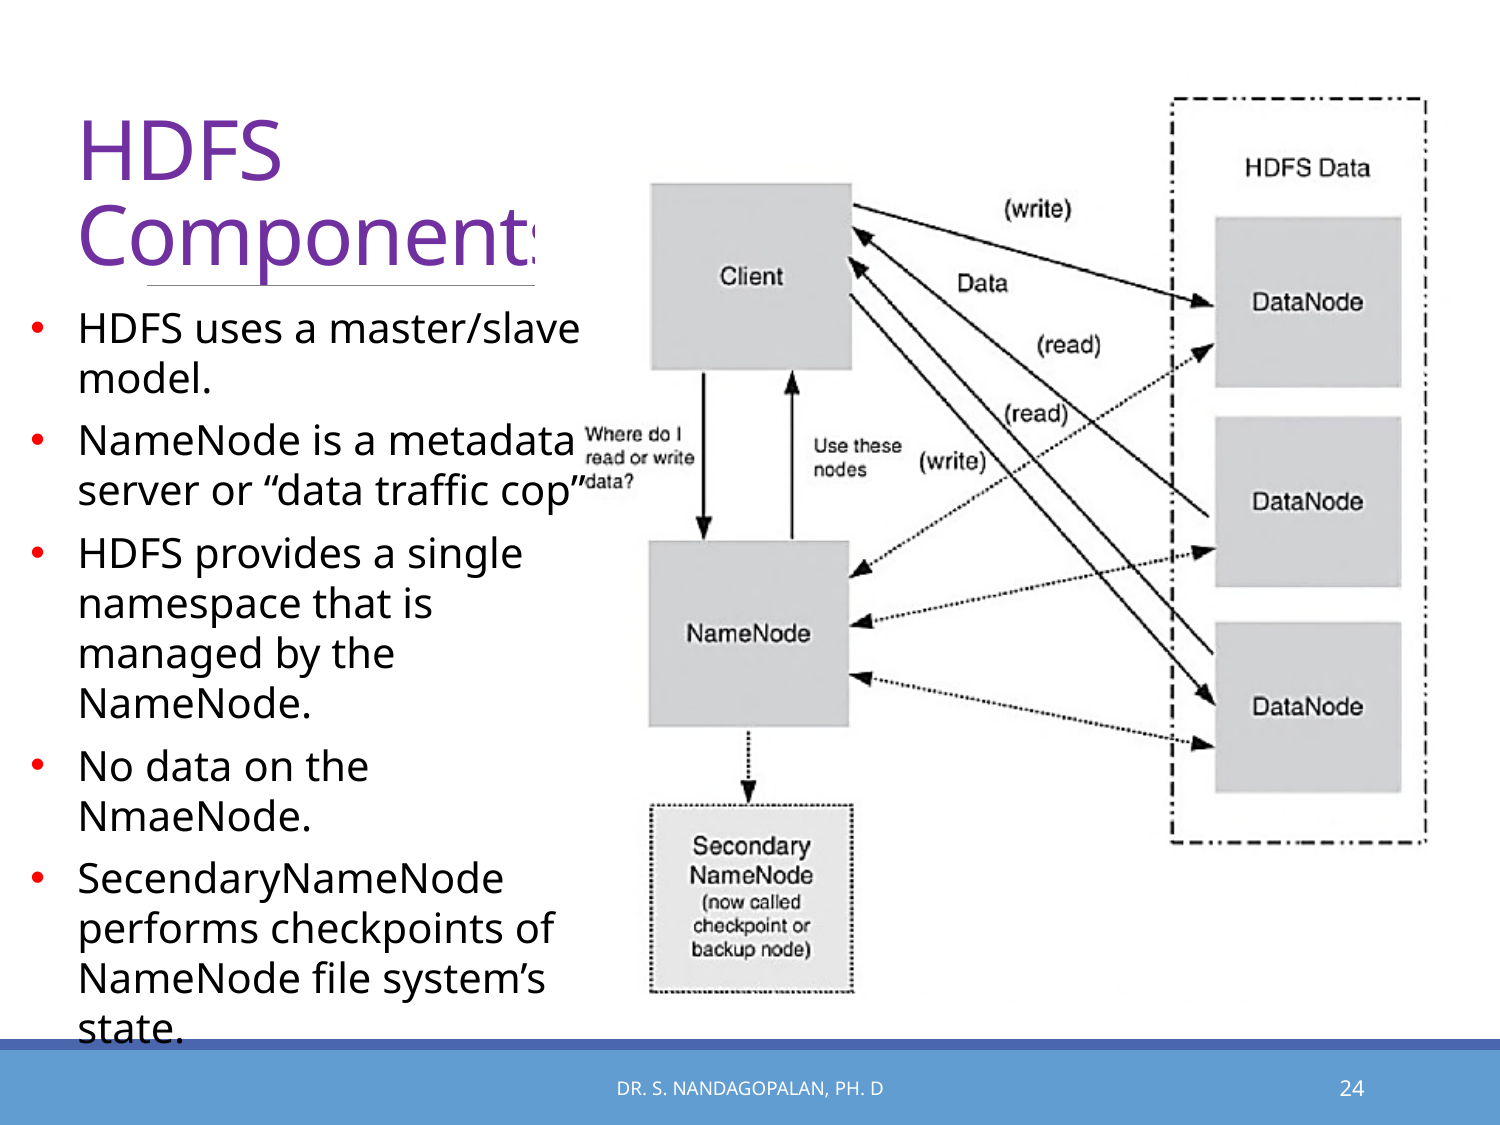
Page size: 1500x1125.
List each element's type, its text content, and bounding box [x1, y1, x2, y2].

title HDFS Components [61, 52, 532, 291]
slide_number 24 [1218, 1059, 1380, 1120]
footer Dr. S. Nandagopalan, Ph. D [606, 1059, 1047, 1120]
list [535, 47, 1487, 1004]
text_box HDFS uses a master/slave model. NameNode is a metadata server or “data traffic cop” HDFS provides a single namespace that is managed by the NameNode. No data on the NmaeNode. SecendaryNameNode performs checkpoints of NameNode file system’s state. [15, 294, 606, 1122]
